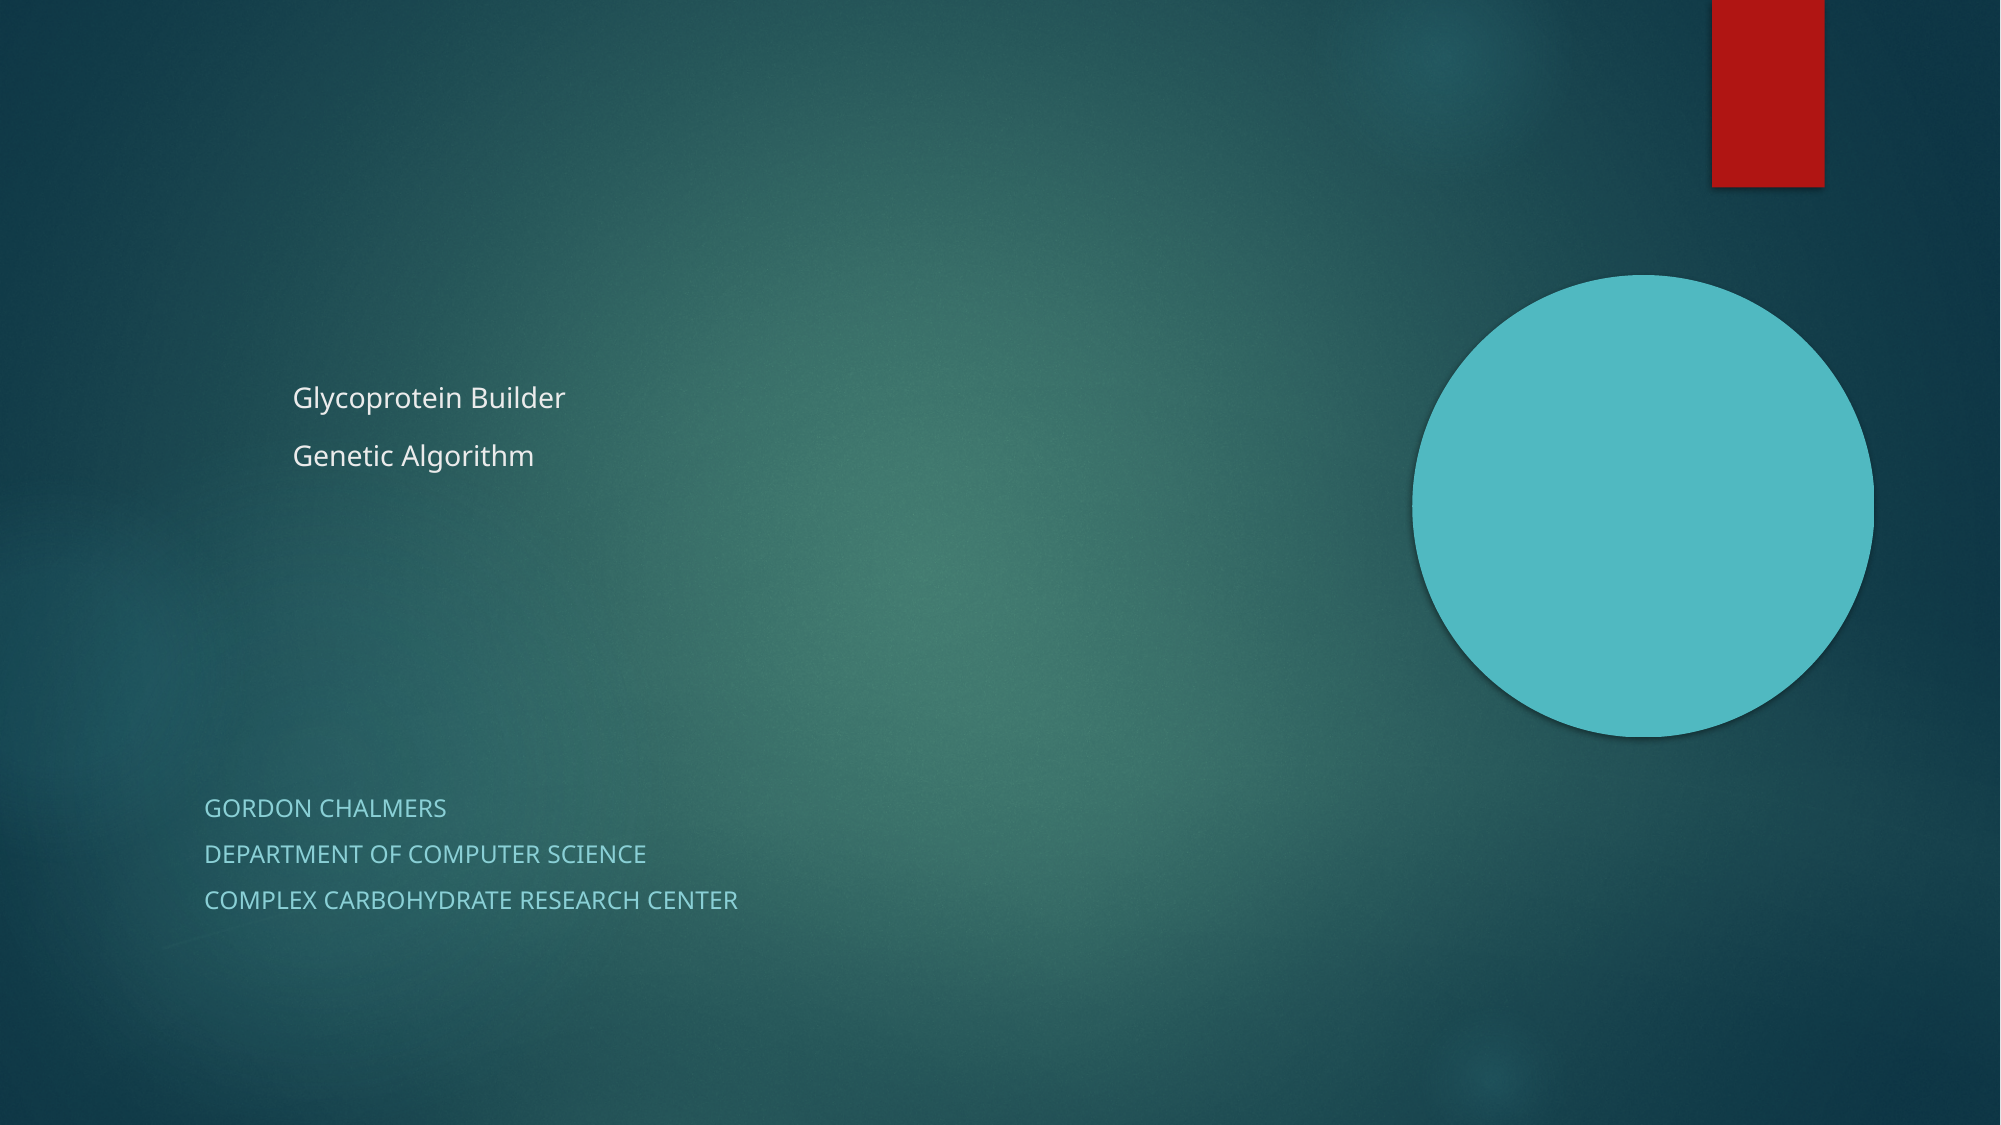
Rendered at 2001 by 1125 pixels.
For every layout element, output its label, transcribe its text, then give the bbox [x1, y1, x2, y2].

text_box Glycoprotein Builder Genetic Algorithm [277, 369, 1750, 483]
picture [0, 0, 2001, 1125]
text_box Gordon Chalmers Department of Computer Science Complex Carbohydrate Research Center [189, 783, 1638, 925]
